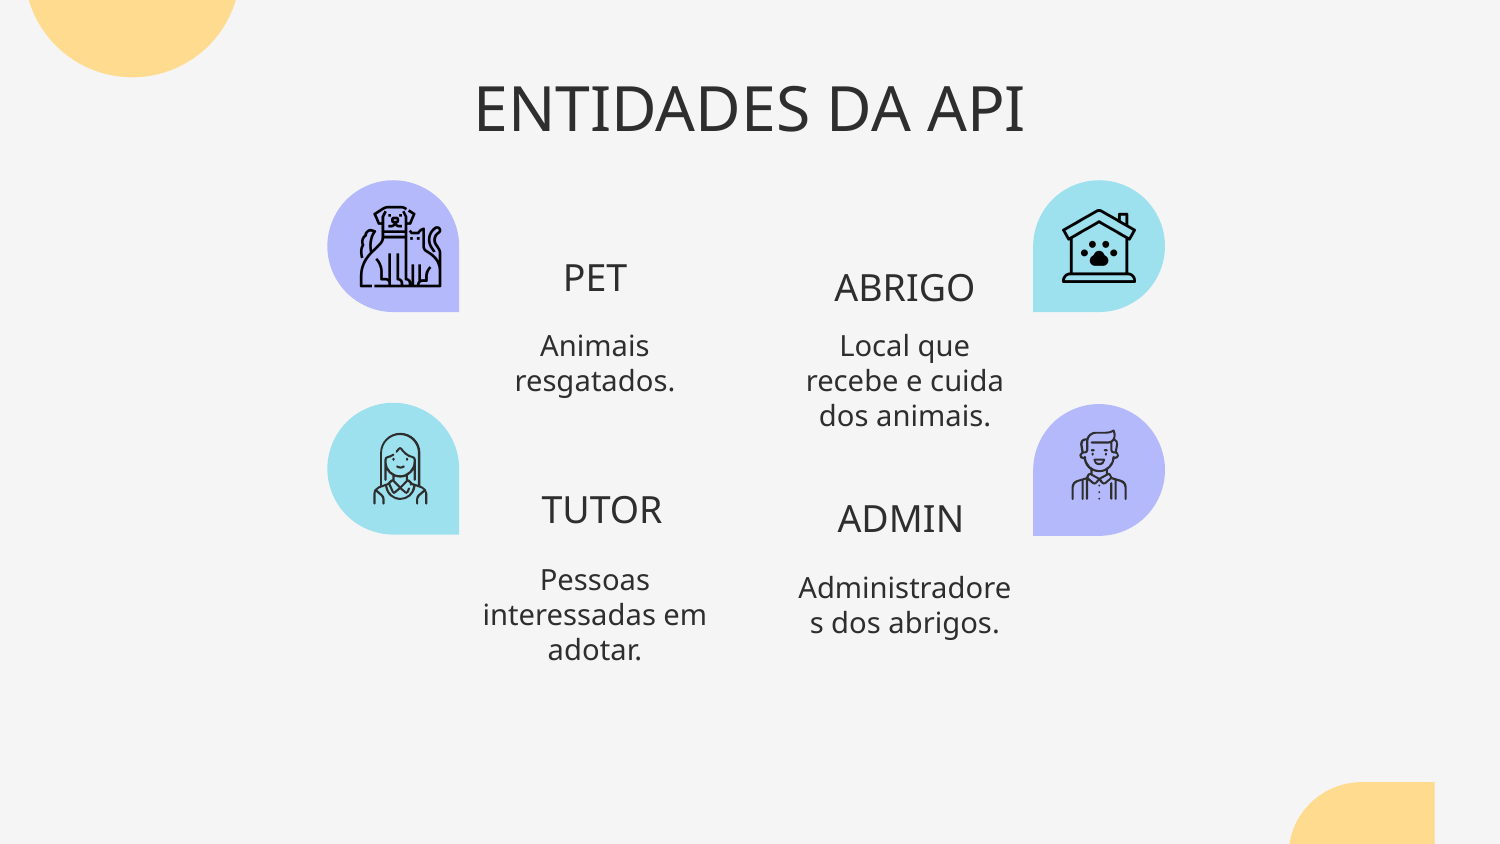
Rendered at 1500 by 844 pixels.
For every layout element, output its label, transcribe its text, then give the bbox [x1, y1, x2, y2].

text_box [327, 402, 460, 535]
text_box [1071, 429, 1127, 501]
title ENTIDADES DA API [224, 53, 1276, 157]
picture [357, 202, 444, 290]
text_box [327, 180, 460, 313]
subtitle Administradores dos abrigos. [776, 554, 1034, 641]
title ADMIN [772, 481, 1030, 555]
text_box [373, 432, 428, 505]
picture [1062, 209, 1137, 284]
title TUTOR [473, 472, 731, 547]
text_box [1033, 180, 1165, 313]
title ABRIGO [776, 263, 1034, 324]
subtitle Pessoas interessadas em adotar. [466, 546, 724, 633]
title PET [466, 241, 724, 315]
subtitle Local que recebe e cuida dos animais. [776, 324, 1034, 418]
text_box [1033, 404, 1165, 536]
subtitle Animais resgatados. [466, 315, 724, 399]
